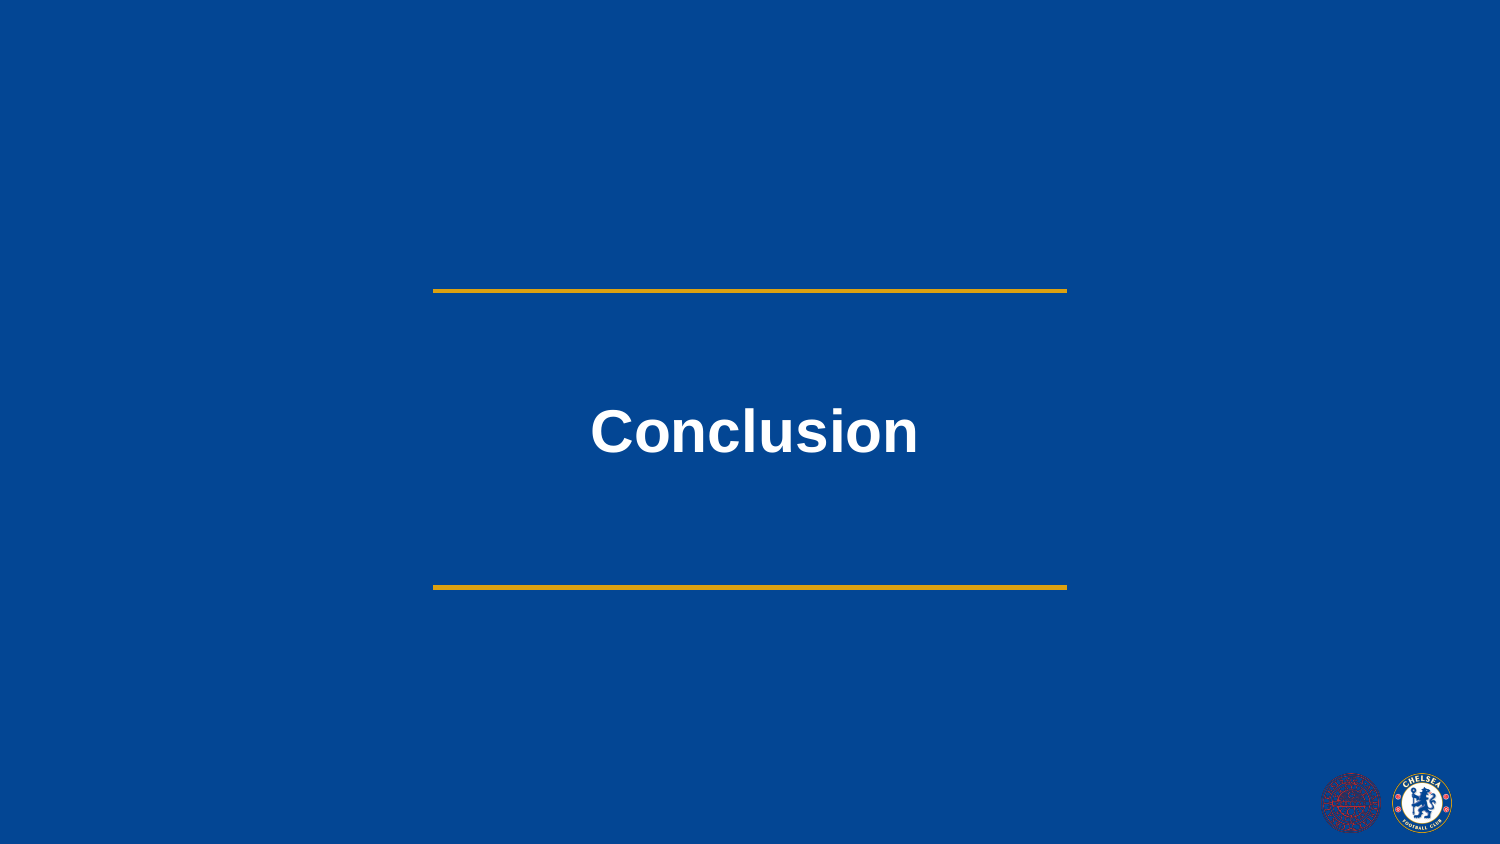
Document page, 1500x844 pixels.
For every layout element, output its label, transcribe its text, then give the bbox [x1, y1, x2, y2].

text_box Conclusion [289, 384, 1222, 533]
picture [1392, 773, 1452, 833]
picture [1321, 773, 1381, 833]
